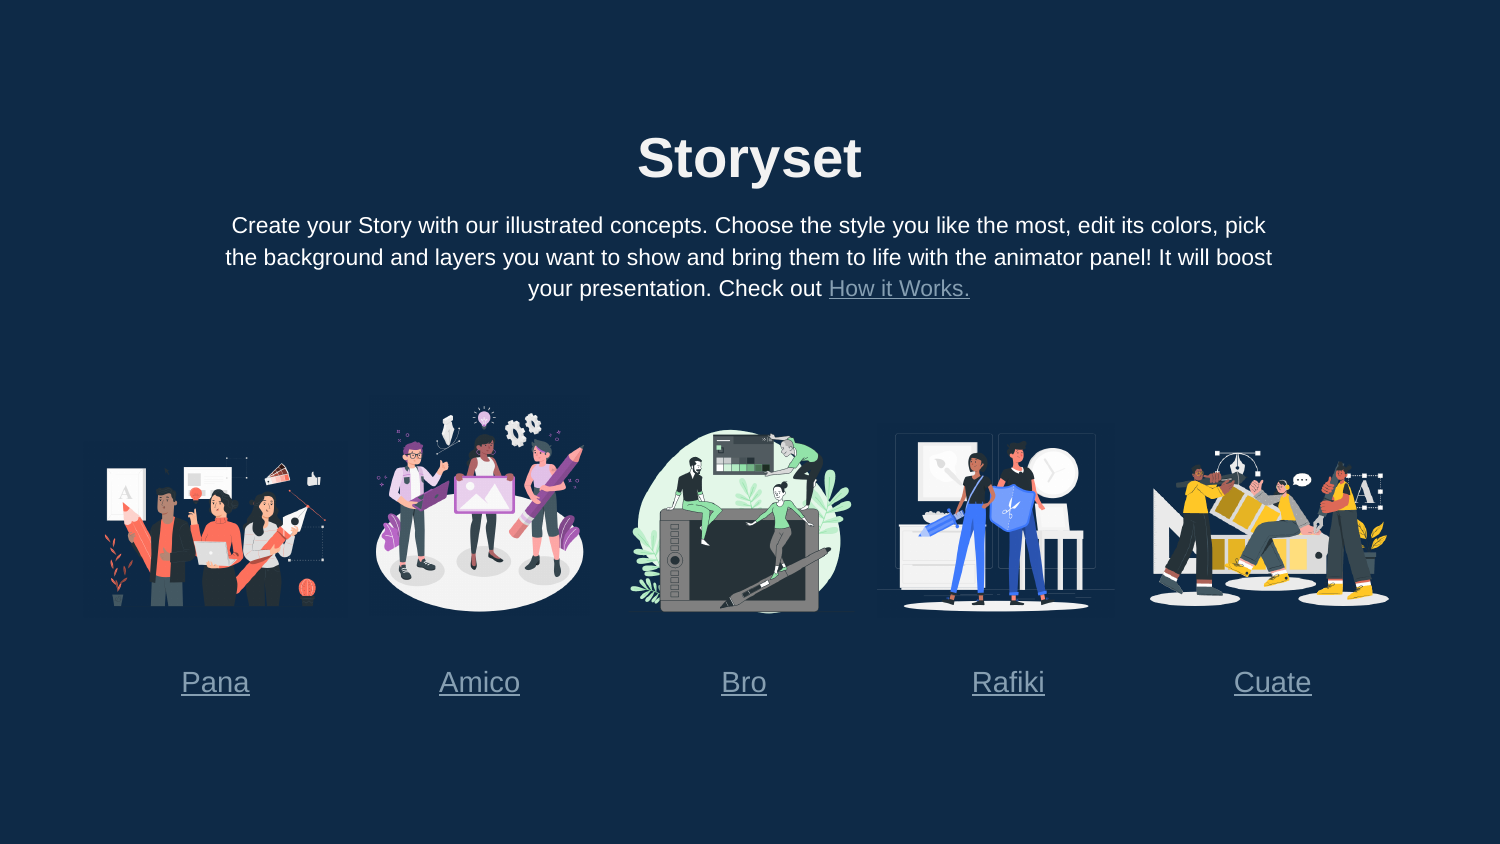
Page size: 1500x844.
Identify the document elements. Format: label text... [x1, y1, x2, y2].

text_box Rafiki [904, 652, 1113, 705]
text_box Bro [639, 652, 849, 705]
picture [1121, 413, 1417, 622]
text_box Amico [375, 652, 585, 705]
picture [618, 415, 857, 623]
picture [83, 440, 348, 618]
title Storyset [171, 106, 1328, 186]
picture [369, 395, 590, 616]
text_box Cuate [1168, 652, 1377, 705]
text_box Create your Story with our illustrated concepts. Choose the style you like the most, edit its colors, pick the background and layers you want to show and bring them to life with the animator panel! It will boost your presentation. Check out How it Works. [205, 191, 1294, 245]
picture [876, 423, 1115, 618]
text_box Pana [111, 652, 320, 705]
